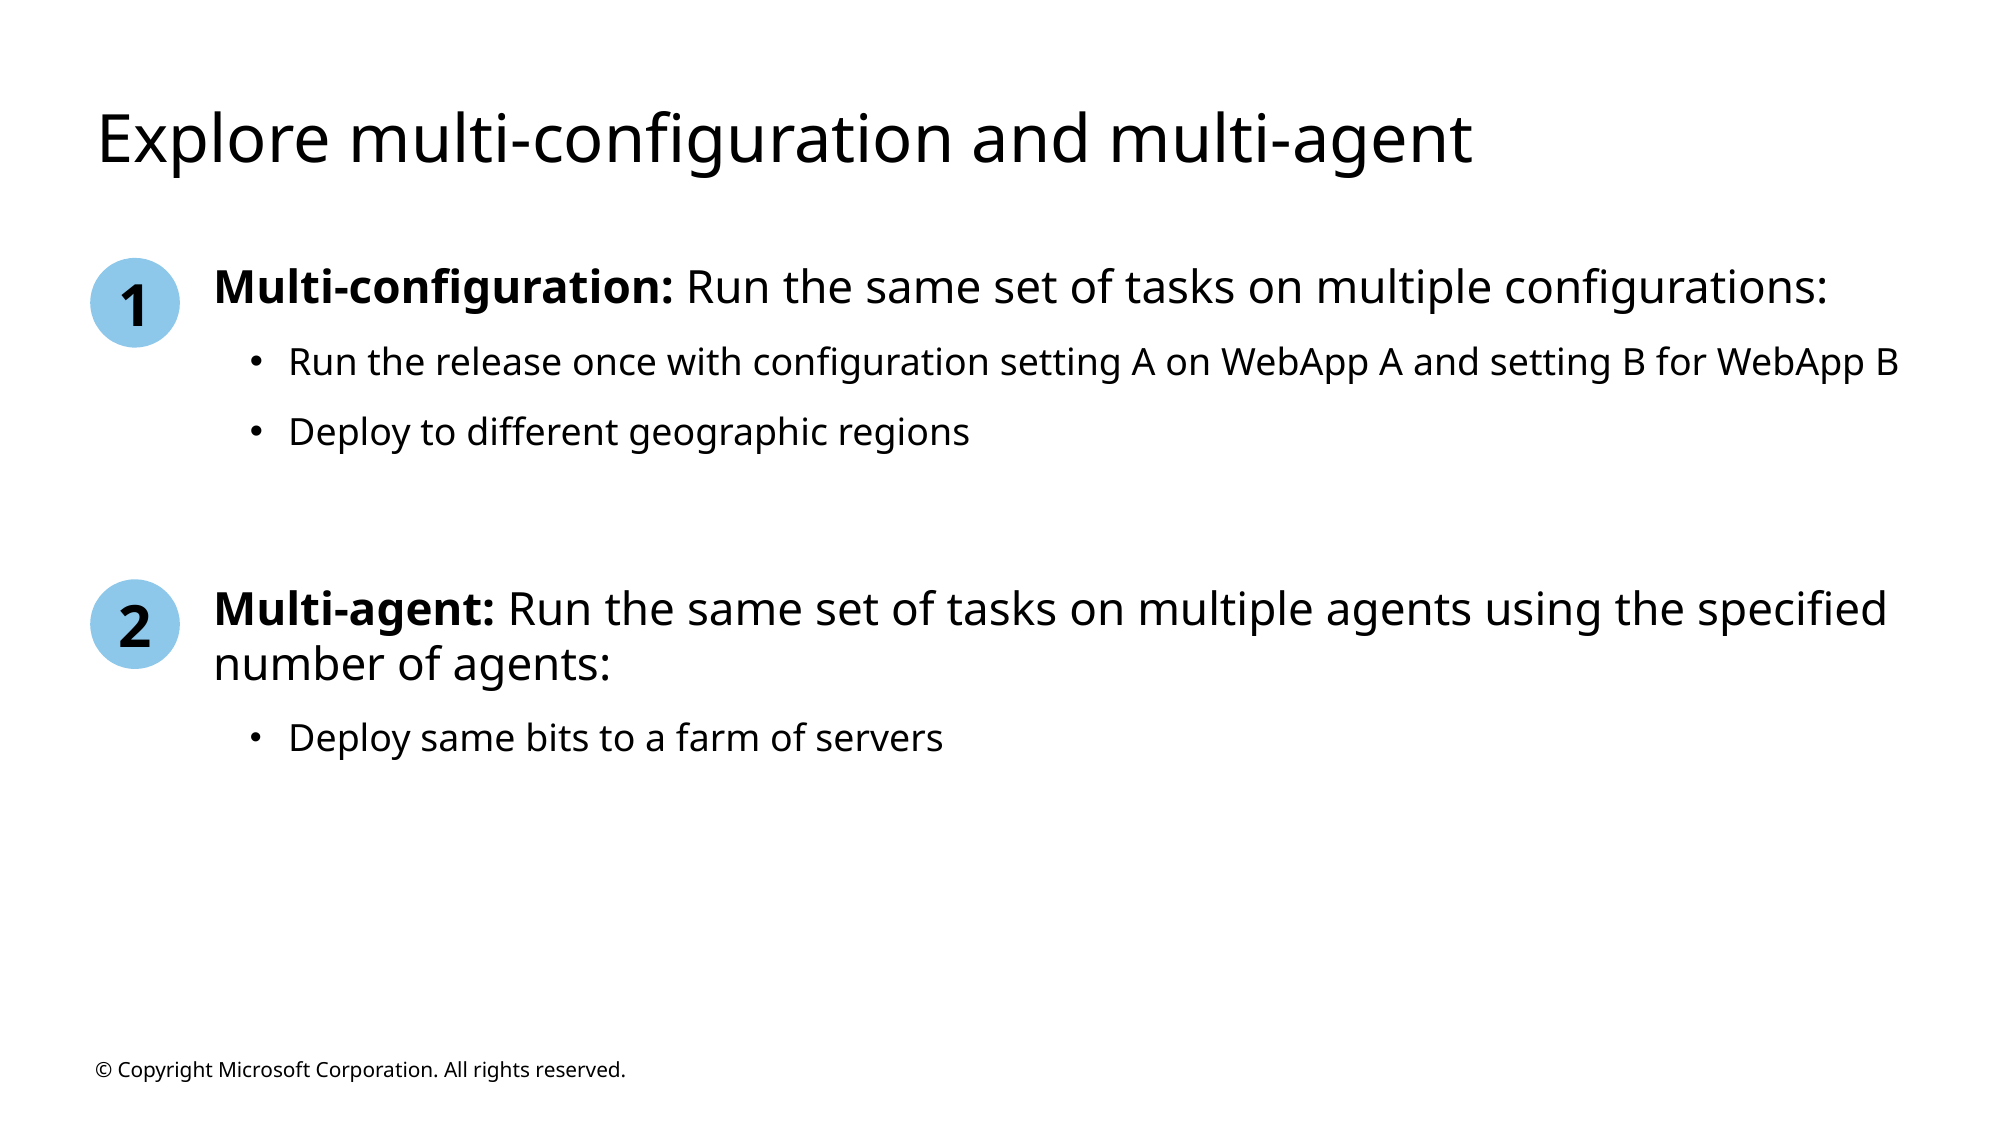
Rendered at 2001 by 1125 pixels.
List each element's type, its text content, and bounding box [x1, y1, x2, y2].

title Explore multi-configuration and multi-agent [96, 96, 1905, 177]
text_box Multi-configuration: Run the same set of tasks on multiple configurations: Run the release once with configuration setting A on WebApp A and setting B for WebApp B Deploy to different geographic regions [213, 257, 1931, 453]
text_box 1 [89, 257, 181, 349]
text_box 2 [89, 578, 181, 670]
text_box Multi-agent: Run the same set of tasks on multiple agents using the specified number of agents: Deploy same bits to a farm of servers [213, 579, 1931, 760]
